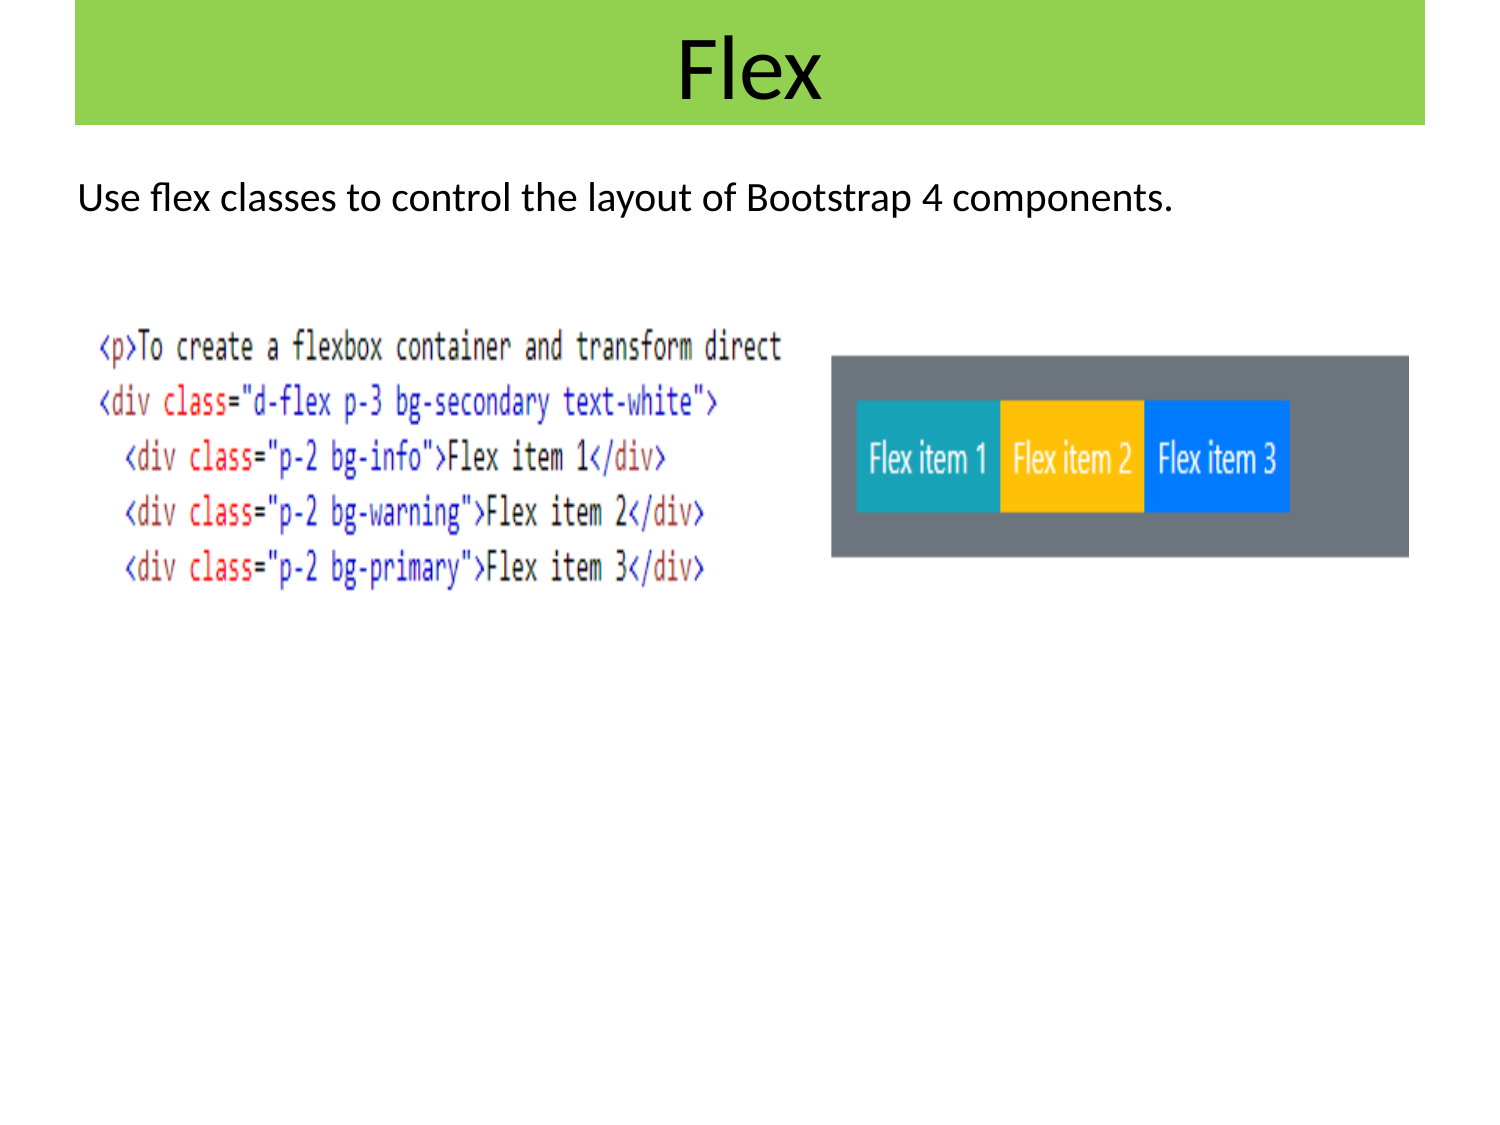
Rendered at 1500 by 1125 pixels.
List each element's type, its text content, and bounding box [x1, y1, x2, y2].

text_box Use flex classes to control the layout of Bootstrap 4 components. [62, 162, 1409, 228]
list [87, 324, 784, 601]
picture [830, 337, 1409, 576]
title Flex [75, 0, 1425, 125]
